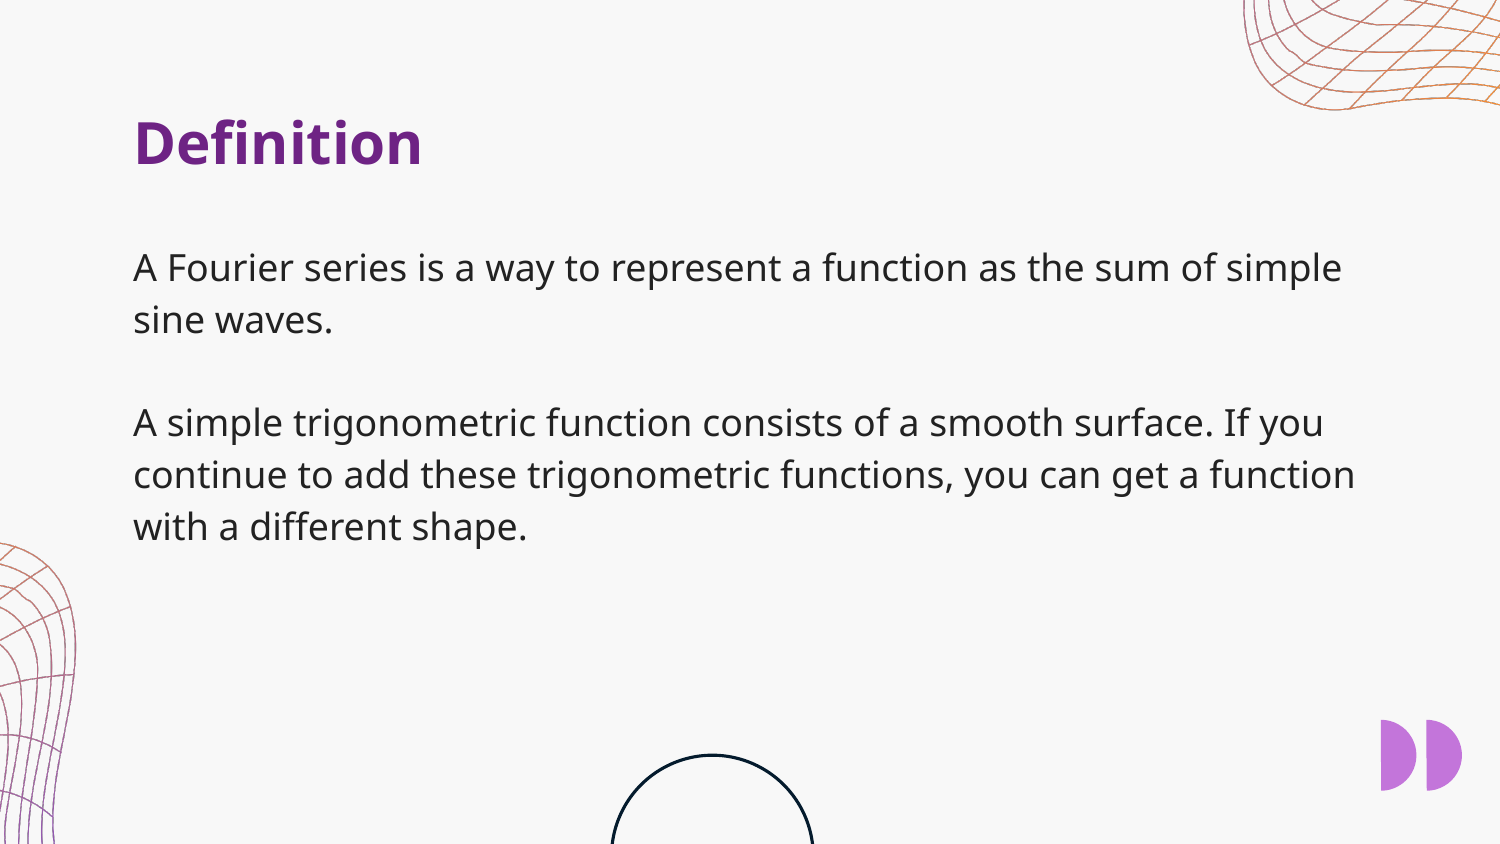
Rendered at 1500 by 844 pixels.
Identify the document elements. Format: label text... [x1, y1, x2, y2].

picture [1219, 0, 1500, 149]
subtitle A Fourier series is a way to represent a function as the sum of simple sine waves. A simple trigonometric function consists of a smooth surface. If you continue to add these trigonometric functions, you can get a function with a different shape. [118, 222, 1417, 612]
picture [0, 523, 88, 844]
subtitle Definition [118, 94, 586, 192]
